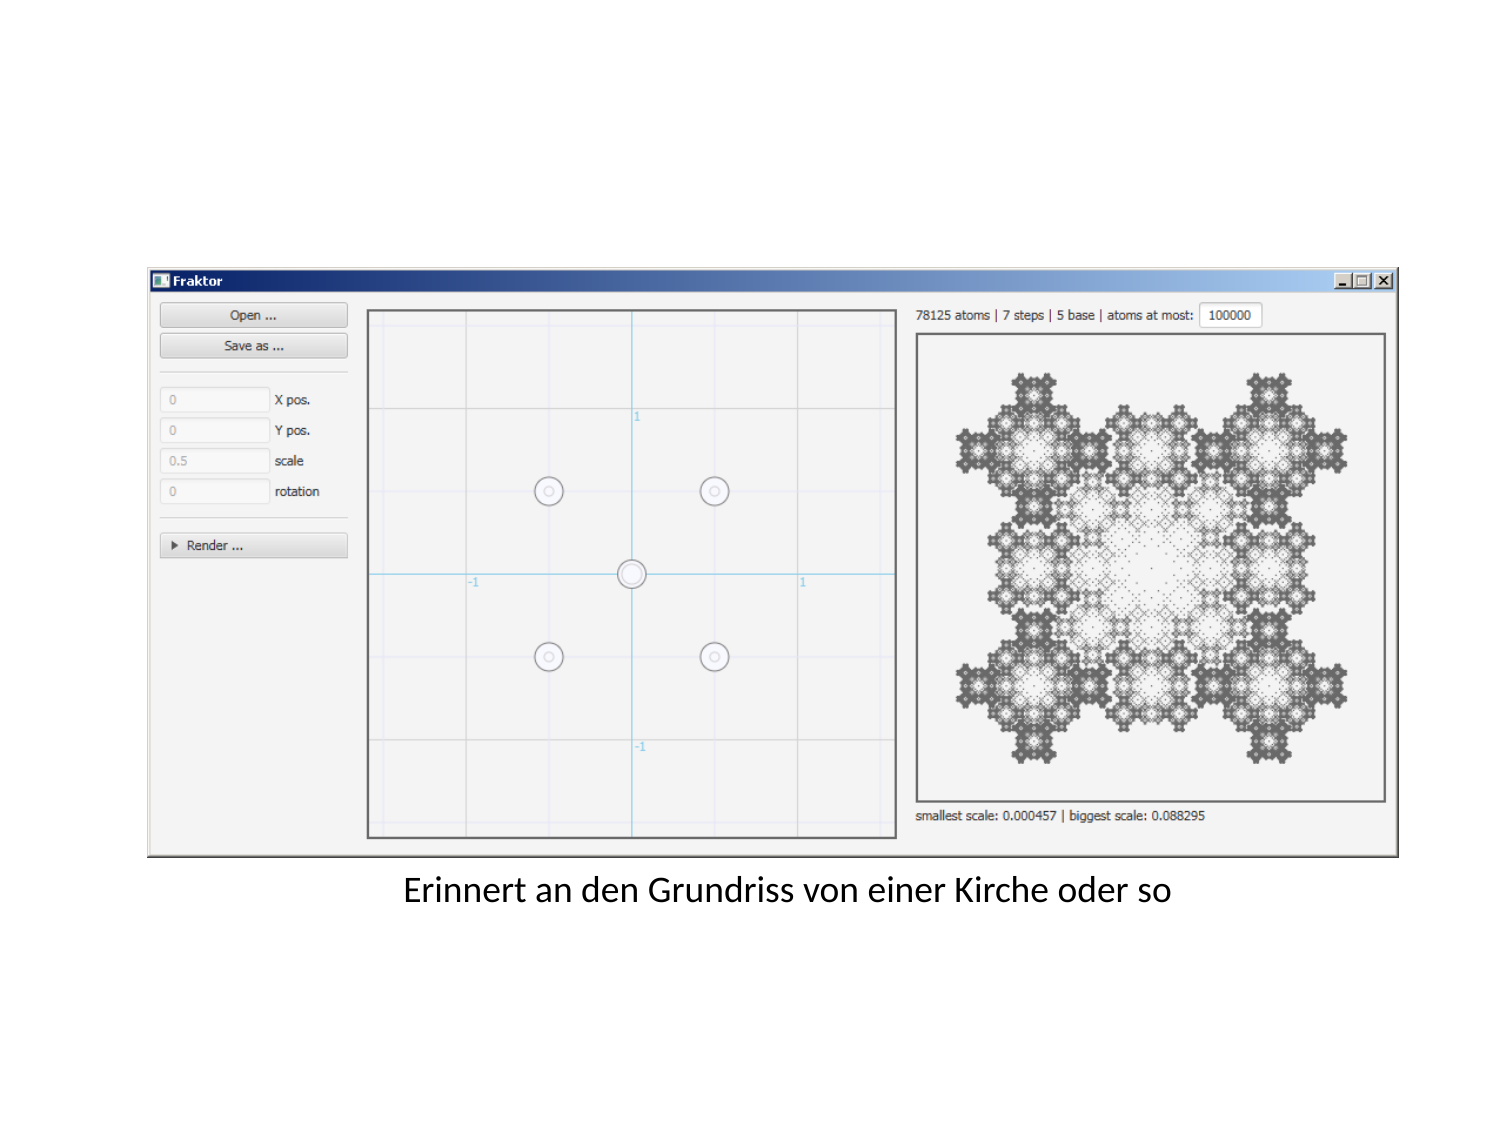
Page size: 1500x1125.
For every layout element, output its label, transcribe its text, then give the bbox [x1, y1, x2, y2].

text_box Erinnert an den Grundriss von einer Kirche oder so [388, 866, 1188, 918]
picture [147, 266, 1399, 858]
